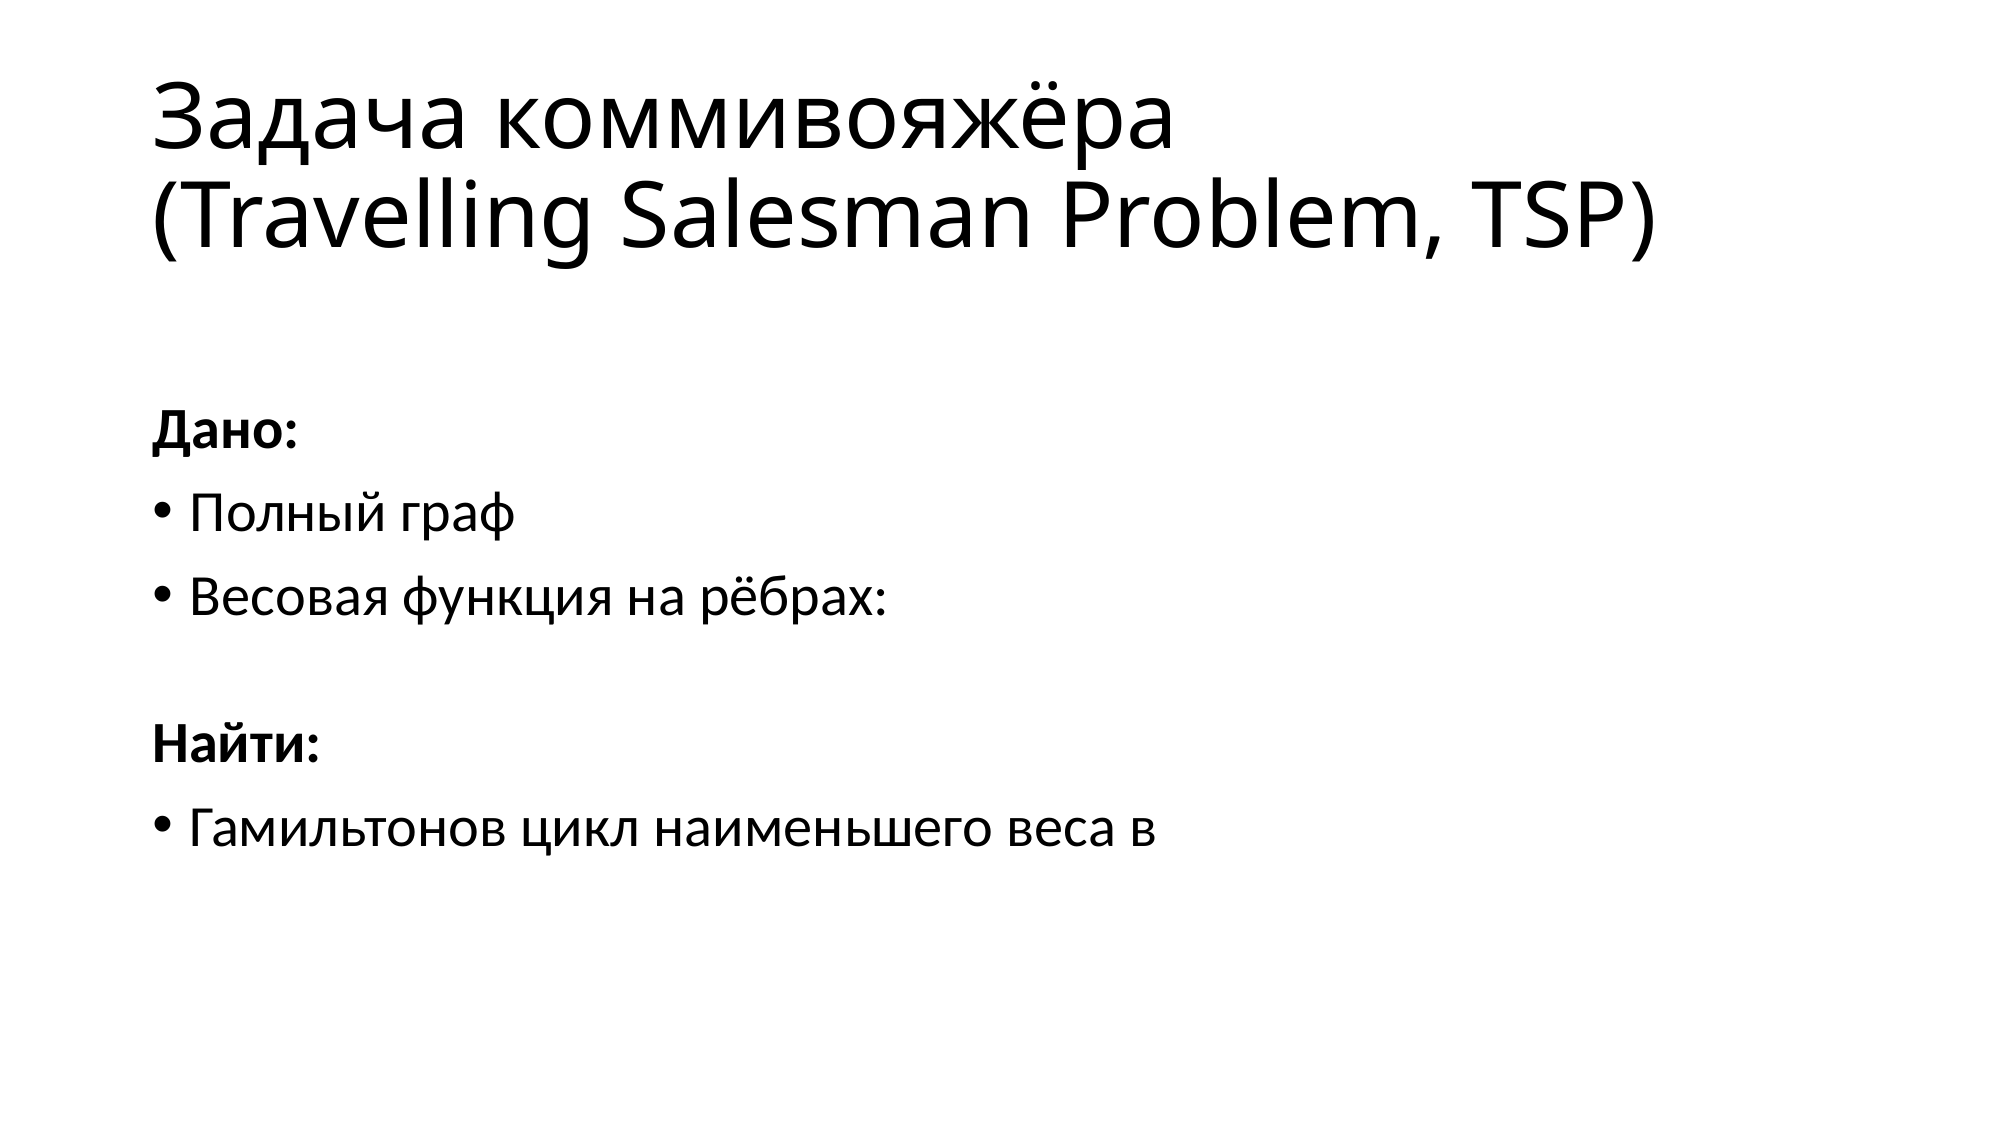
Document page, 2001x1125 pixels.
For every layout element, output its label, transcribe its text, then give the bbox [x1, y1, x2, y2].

title Задача коммивояжёра (Travelling Salesman Problem, TSP) [137, 59, 1863, 278]
